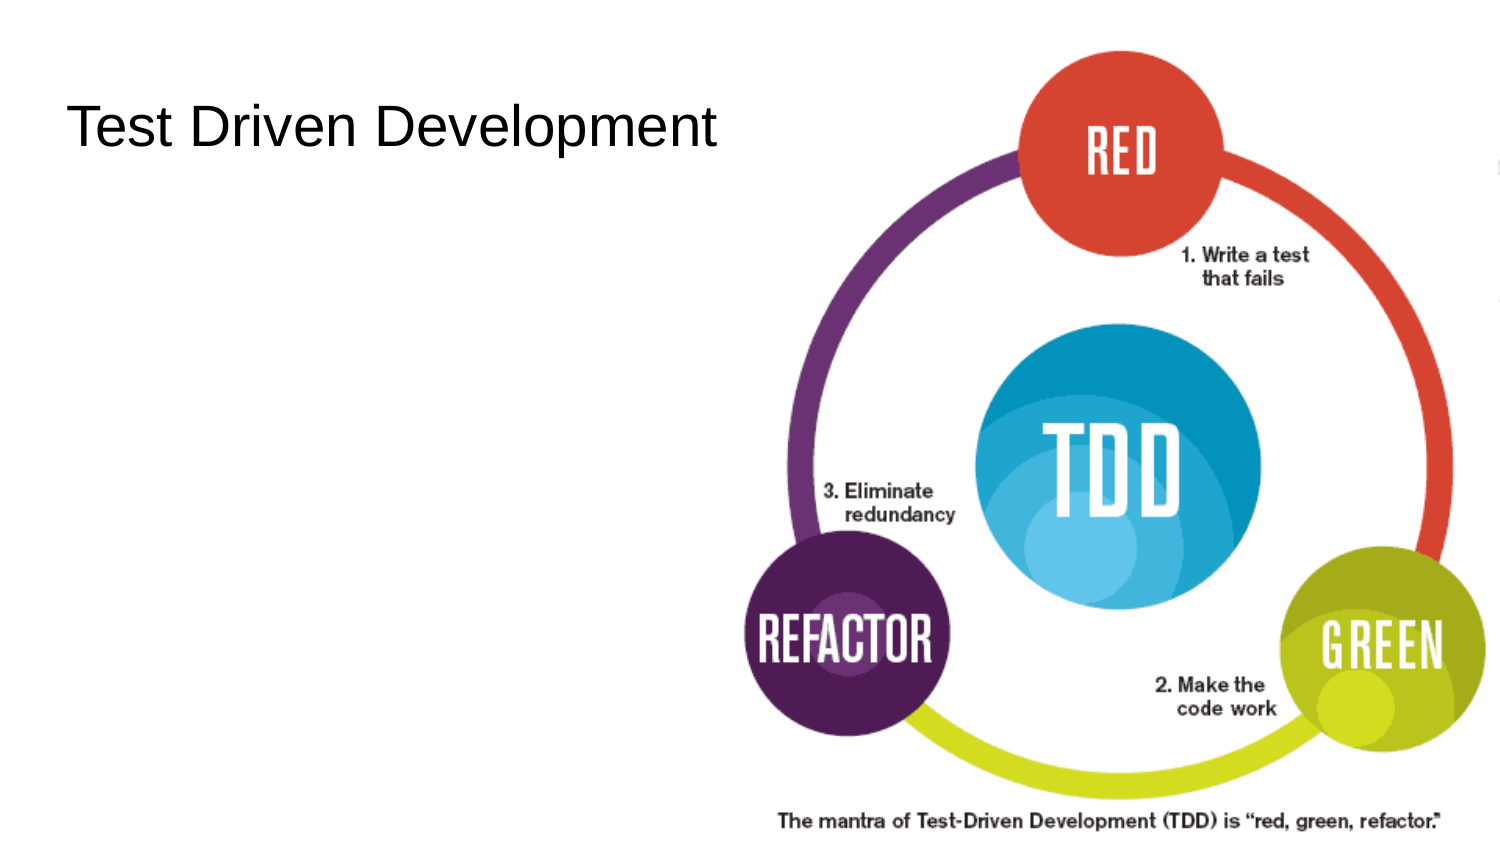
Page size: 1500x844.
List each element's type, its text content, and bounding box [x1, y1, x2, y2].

picture [735, 44, 1500, 844]
title Test Driven Development (TDD) [51, 72, 730, 167]
